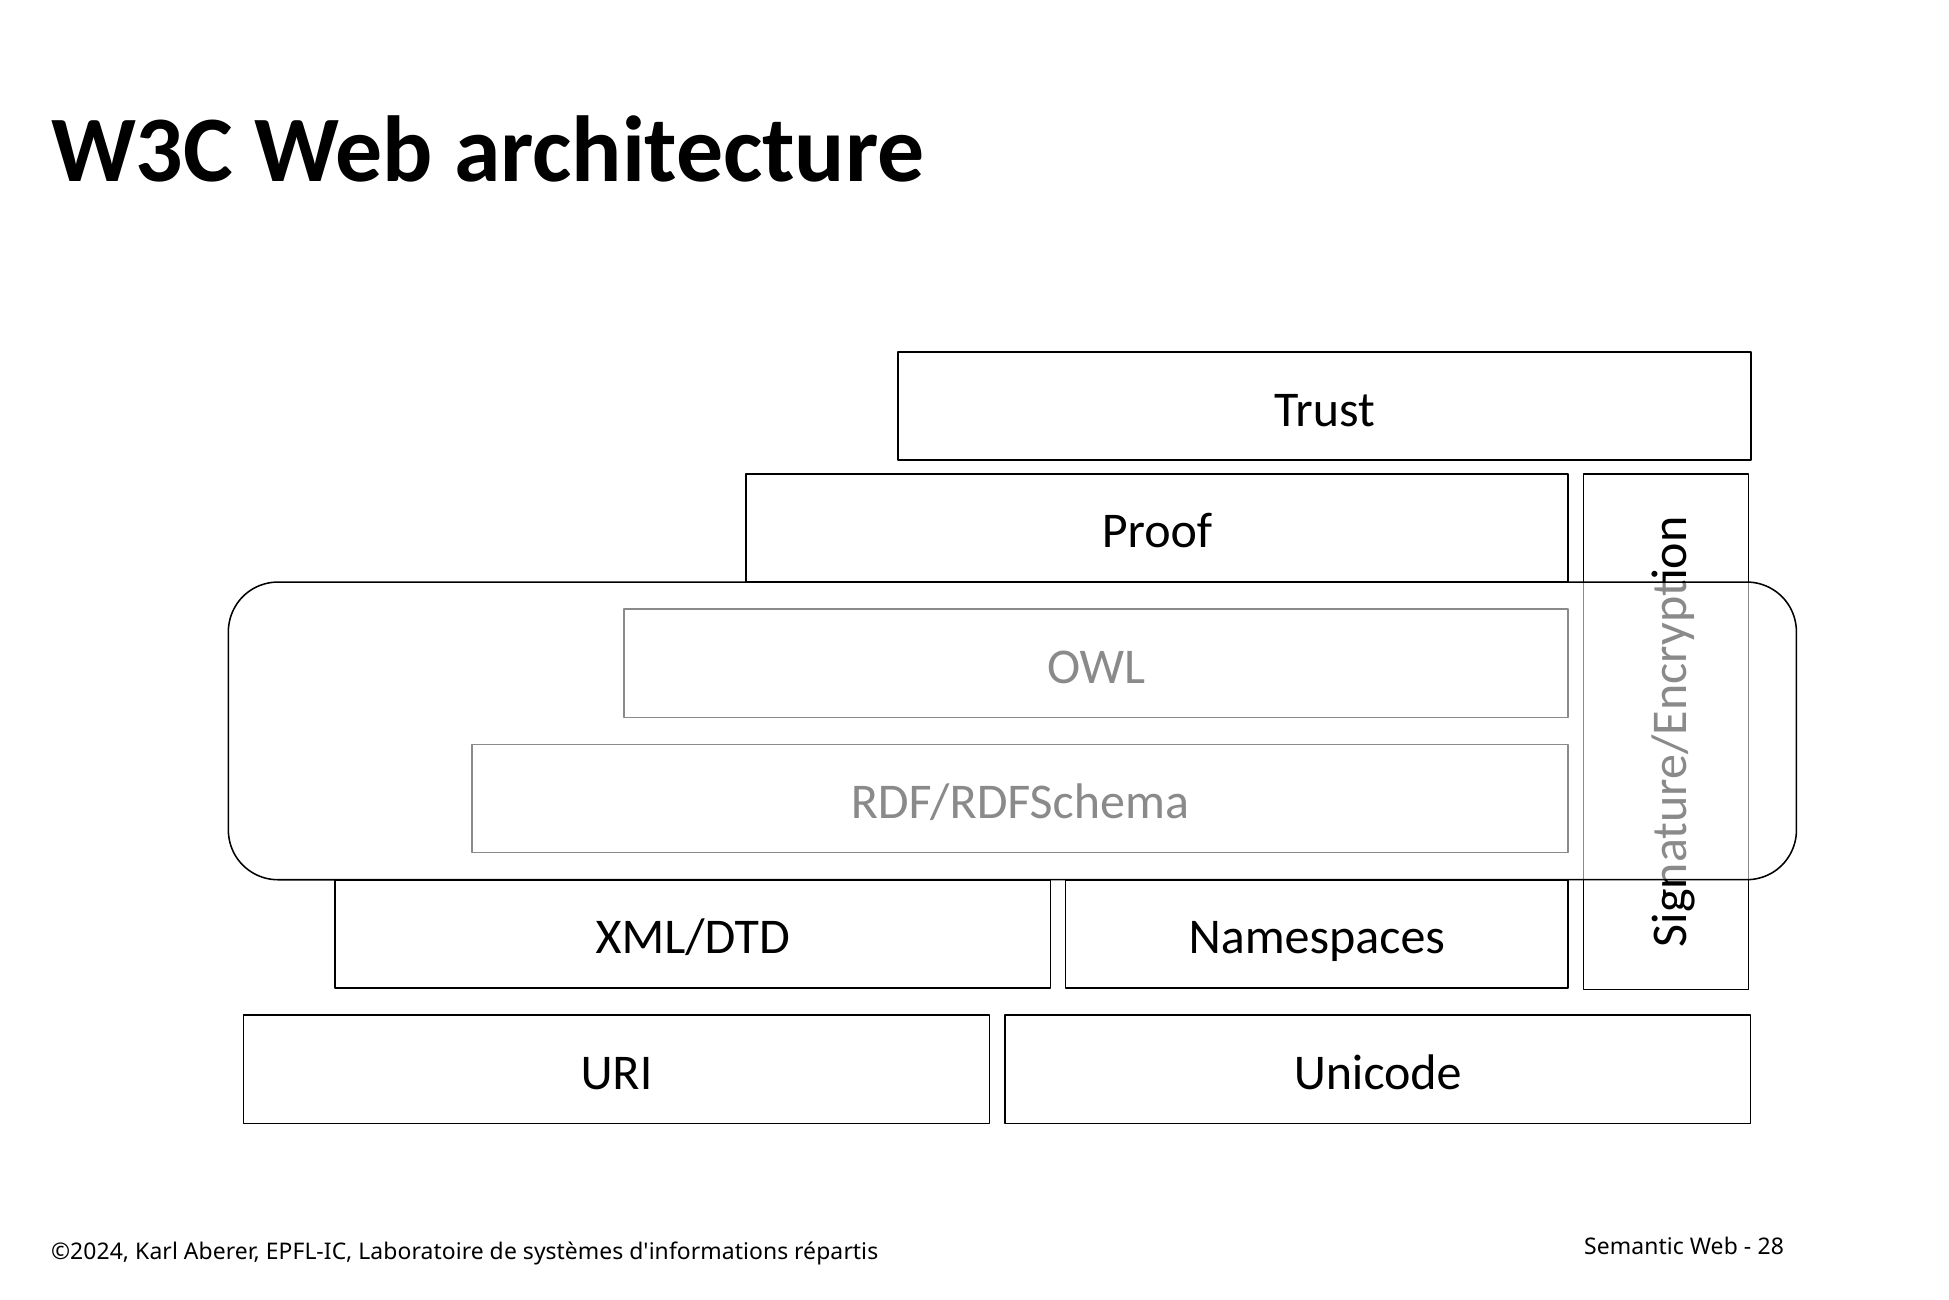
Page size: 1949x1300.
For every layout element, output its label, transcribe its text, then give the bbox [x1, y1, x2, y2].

text_box XML/DTD [334, 880, 1051, 988]
footer ©2024, Karl Aberer, EPFL-IC, Laboratoire de systèmes d'informations répartis [32, 1227, 1284, 1271]
text_box Proof [745, 473, 1569, 582]
text_box Trust [898, 352, 1751, 461]
text_box Signature/Encryption [1583, 880, 1749, 990]
text_box URI [243, 1015, 990, 1124]
text_box Unicode [1004, 1015, 1751, 1124]
text_box [228, 582, 1797, 880]
title W3C Web architecture [32, 57, 1803, 232]
text_box Signature/Encryption [1583, 473, 1749, 582]
text_box Namespaces [1065, 880, 1569, 988]
